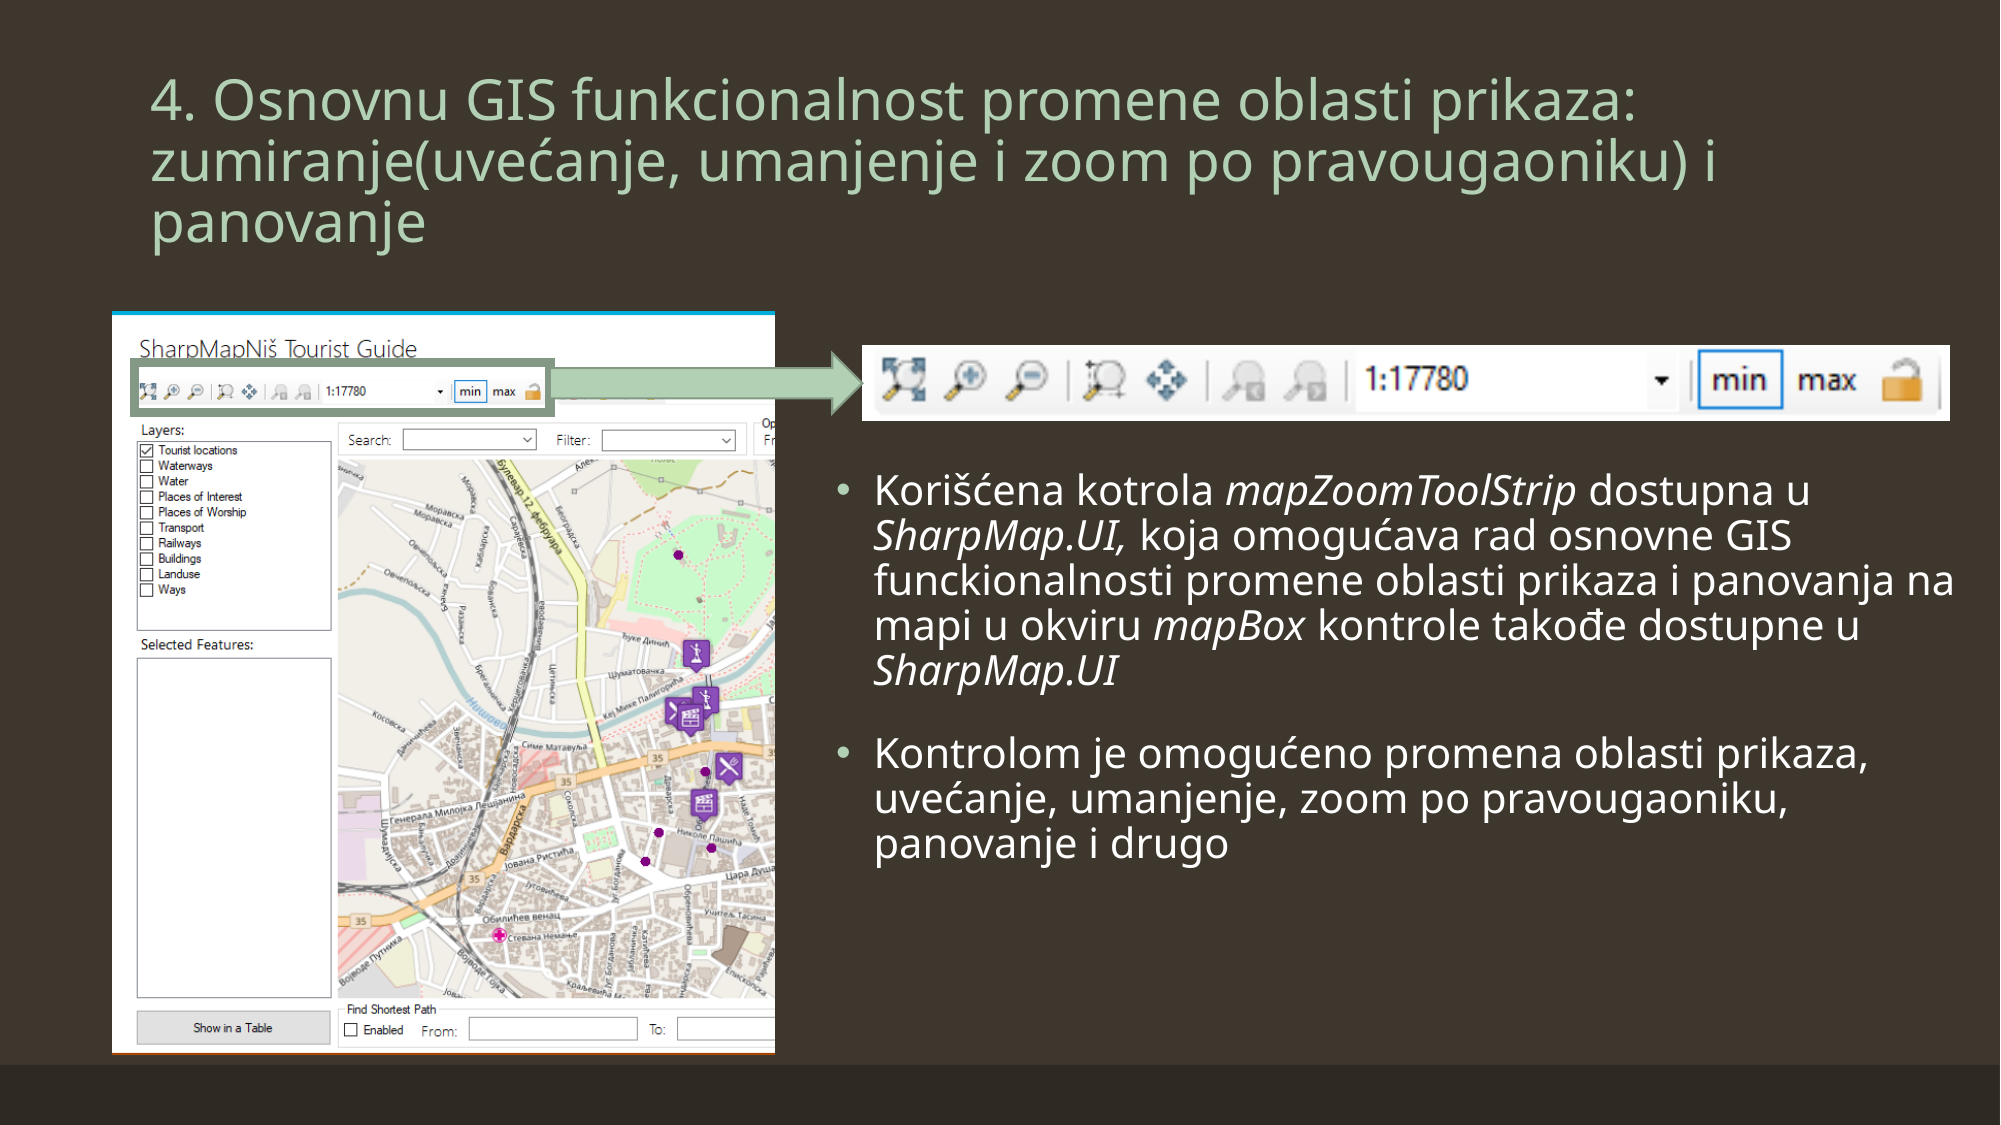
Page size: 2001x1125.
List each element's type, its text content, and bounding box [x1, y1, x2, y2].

title 4. Osnovnu GIS funkcionalnost promene oblasti prikaza: zumiranje(uvećanje, umanjenje i zoom po pravougaoniku) i panovanje [135, 62, 1900, 263]
picture [862, 345, 1950, 421]
text_box [775, 350, 862, 416]
text_box Korišćena kotrola mapZoomToolStrip dostupna u SharpMap.UI, koja omogućava rad osnovne GIS funckionalnosti promene oblasti prikaza i panovanja na mapi u okviru mapBox kontrole takođe dostupne u SharpMap.UI Kontrolom je omogućeno promena oblasti prikaza, uvećanje, umanjenje, zoom po pravougaoniku, panovanje i drugo [821, 461, 1992, 1044]
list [112, 311, 775, 1055]
